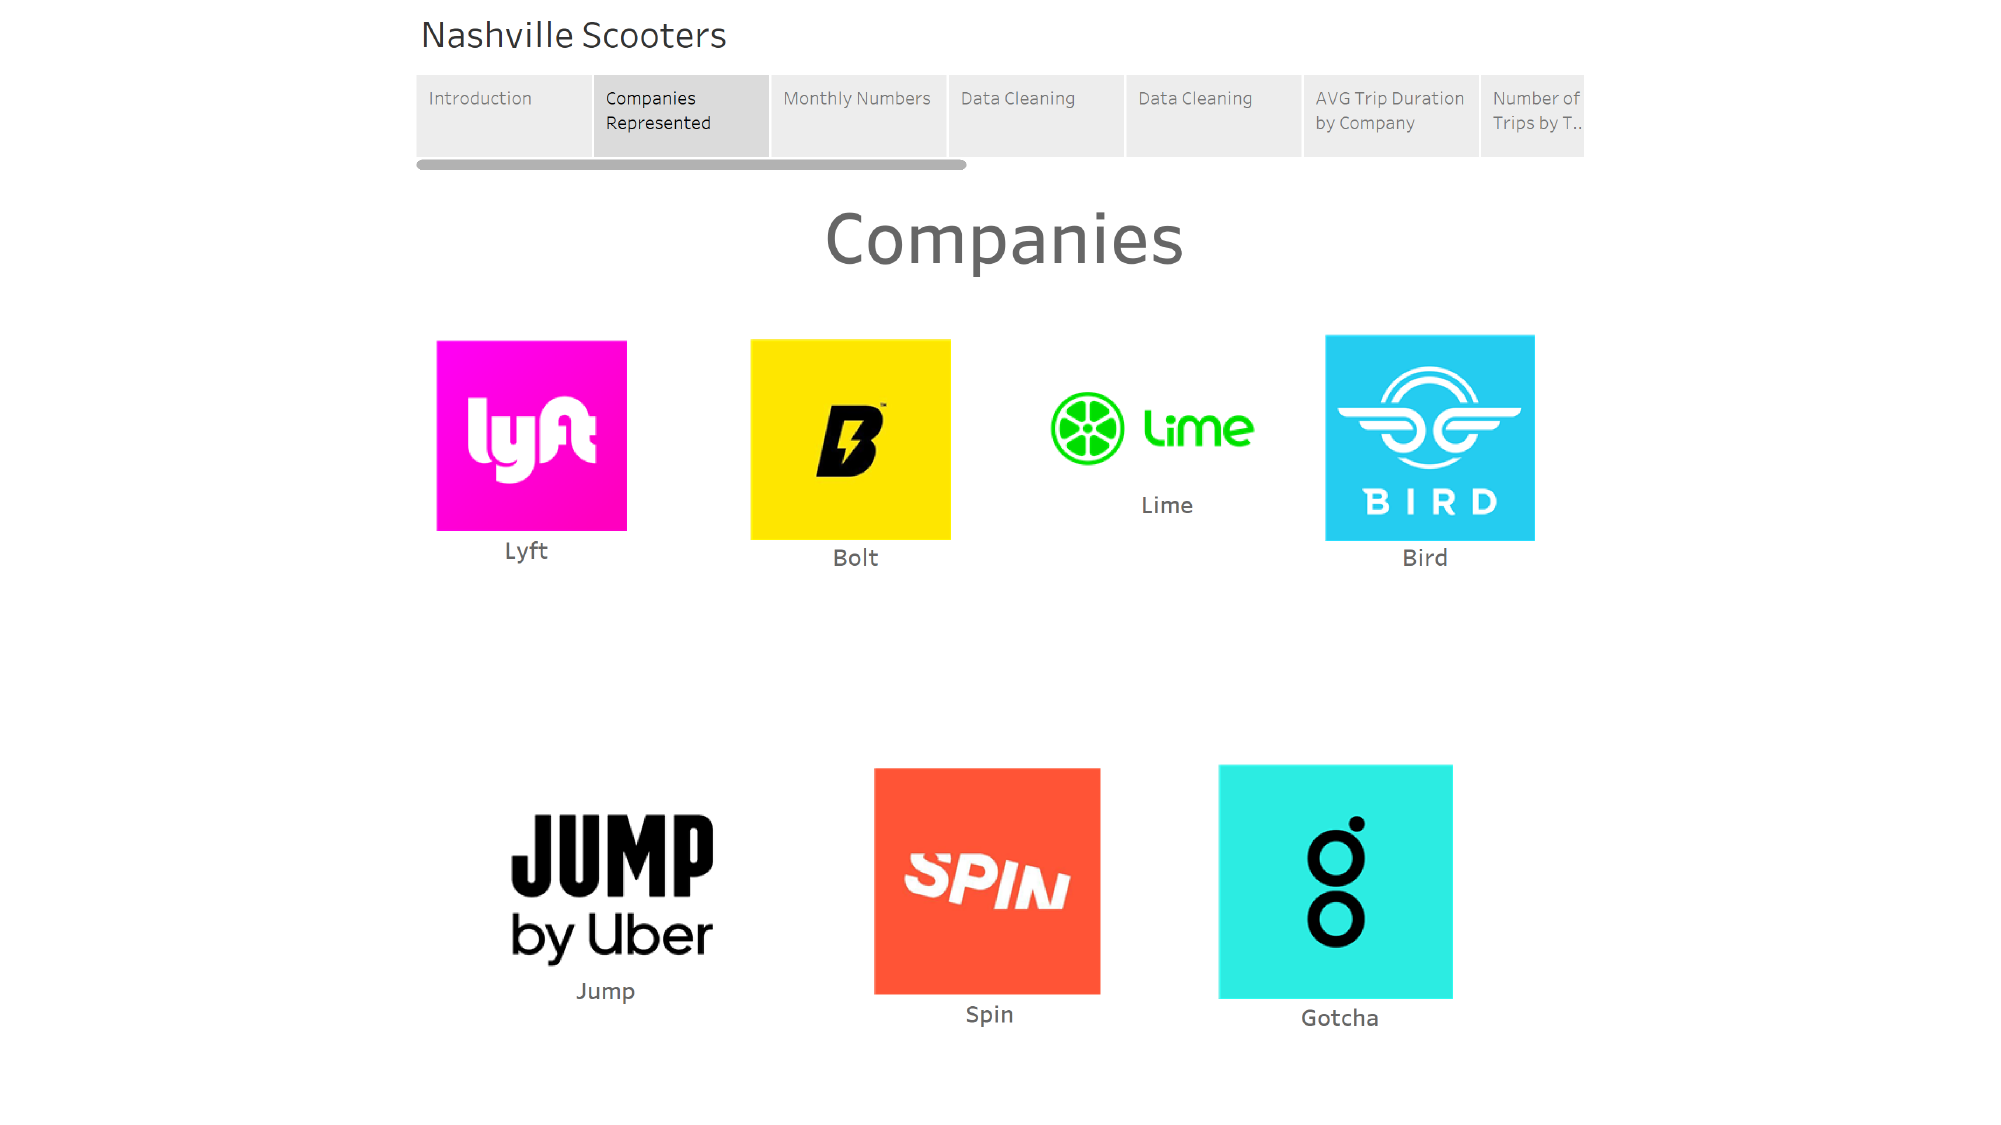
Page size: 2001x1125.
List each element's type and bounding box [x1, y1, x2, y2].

picture [407, 0, 1593, 1125]
